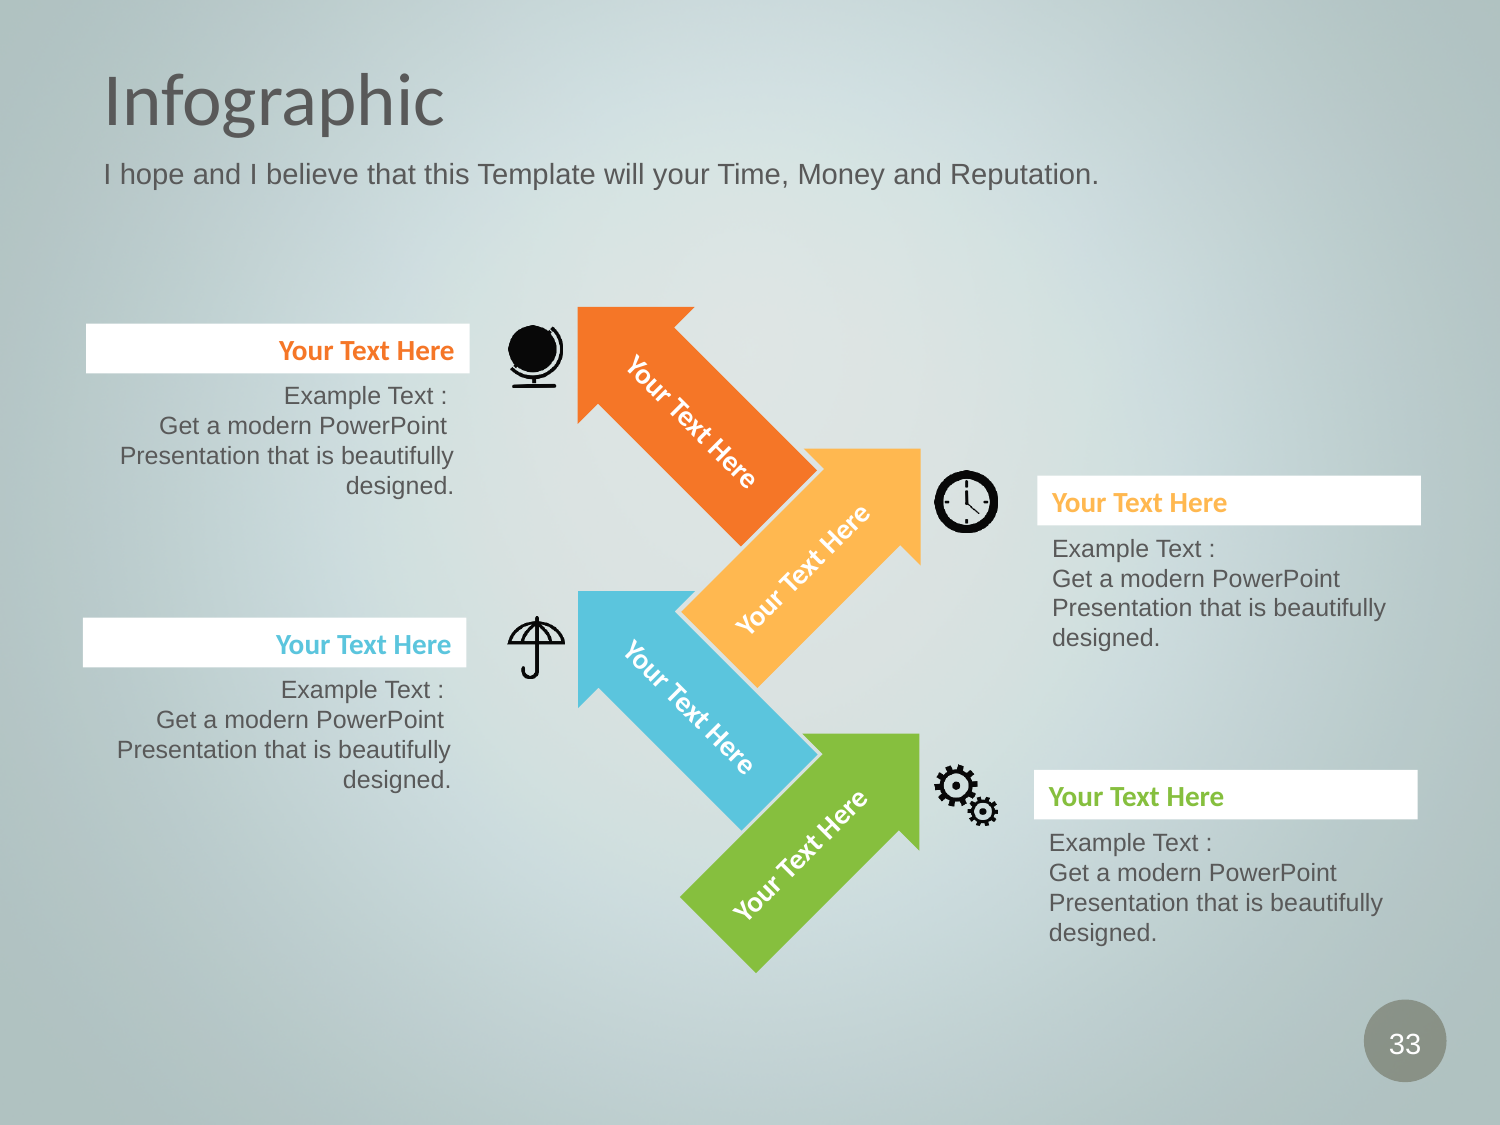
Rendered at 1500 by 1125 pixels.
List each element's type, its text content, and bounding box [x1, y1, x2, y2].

text_box Example Text : Get a modern PowerPoint Presentation that is beautifully designed. [1034, 818, 1418, 954]
picture [0, 0, 1500, 1125]
text_box Your Text Here [1037, 475, 1421, 524]
text_box Example Text : Get a modern PowerPoint Presentation that is beautifully designed. [86, 372, 470, 508]
subtitle I hope and I believe that this Template will your Time, Money and Reputation. [88, 149, 1500, 197]
text_box Example Text : Get a modern PowerPoint Presentation that is beautifully designed. [1037, 524, 1421, 660]
text_box Your Text Here [86, 323, 470, 372]
text_box Your Text Here [82, 617, 467, 666]
text_box Example Text : Get a modern PowerPoint Presentation that is beautifully designed. [82, 666, 467, 802]
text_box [595, 264, 963, 918]
title Infographic [88, 42, 1500, 149]
text_box Your Text Here [1034, 769, 1418, 818]
